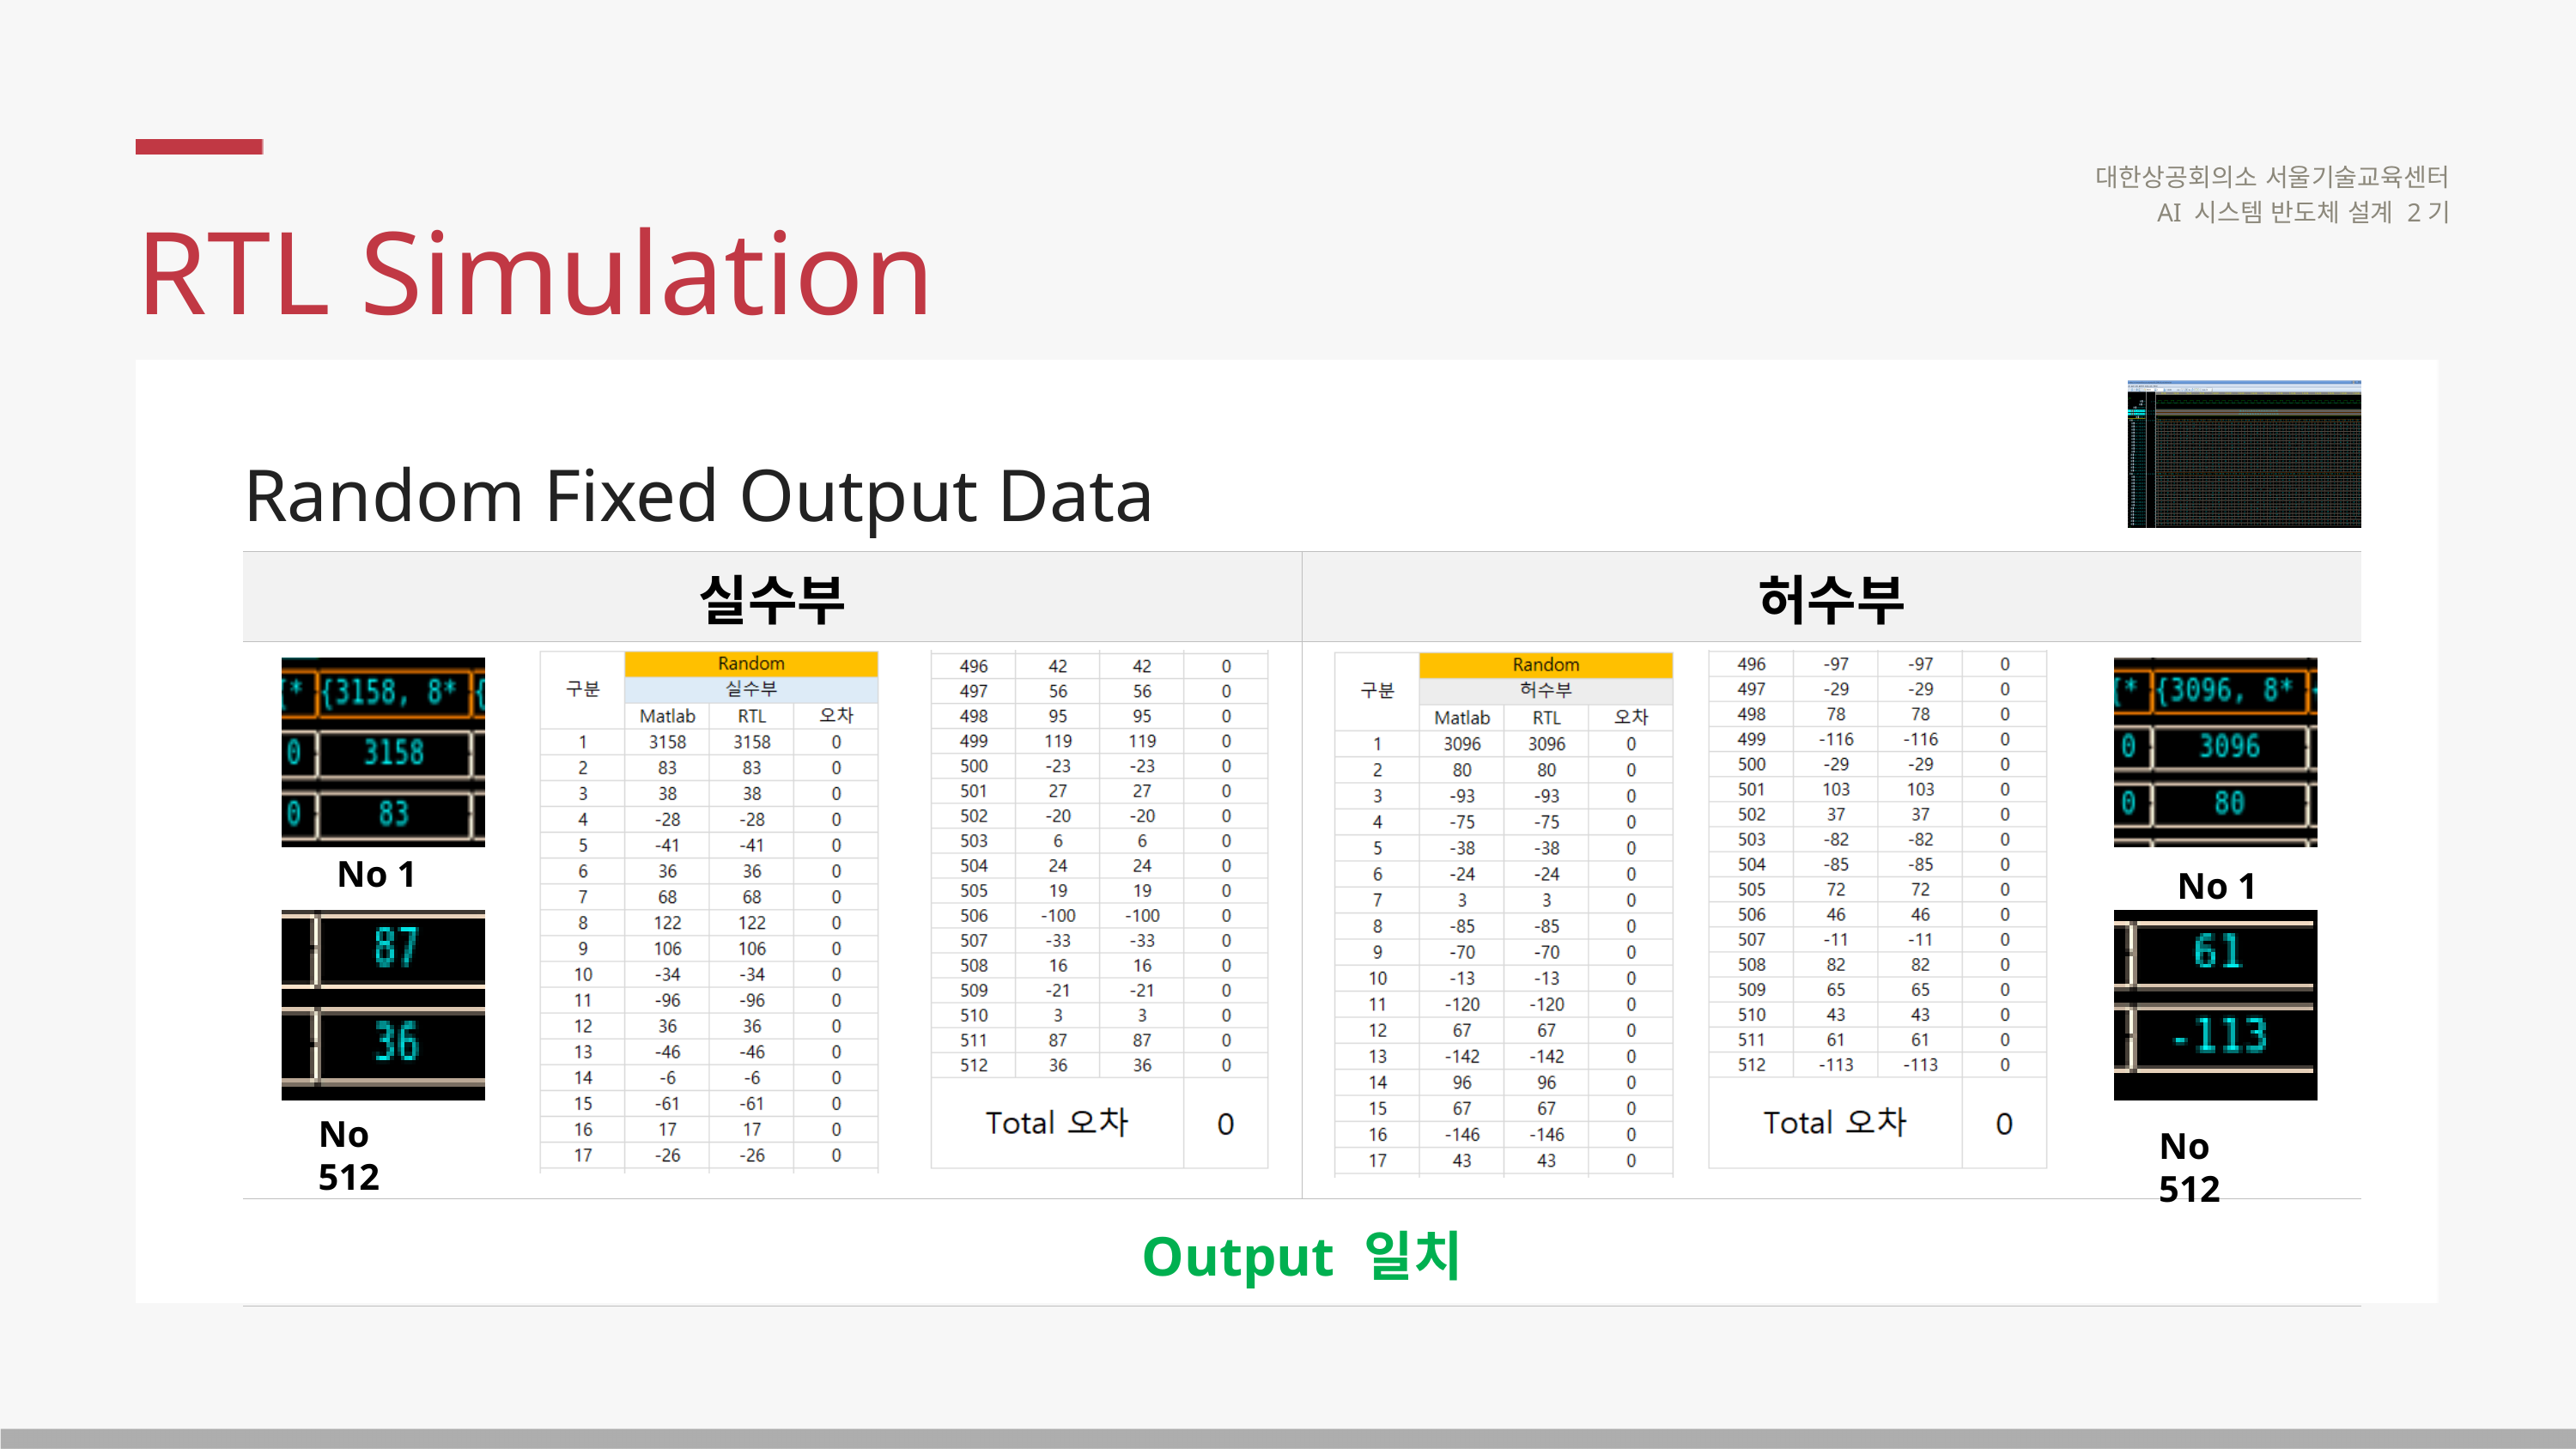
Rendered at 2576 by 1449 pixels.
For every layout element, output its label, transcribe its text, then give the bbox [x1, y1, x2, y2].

text_box RTL Simulation [136, 177, 1157, 338]
picture [136, 139, 264, 155]
text_box 대한상공회의소 서울기술교육센터 AI 시스템 반도체 설계 2기 [2030, 157, 2451, 227]
picture [0, 1428, 2576, 1449]
picture [136, 360, 2439, 1303]
